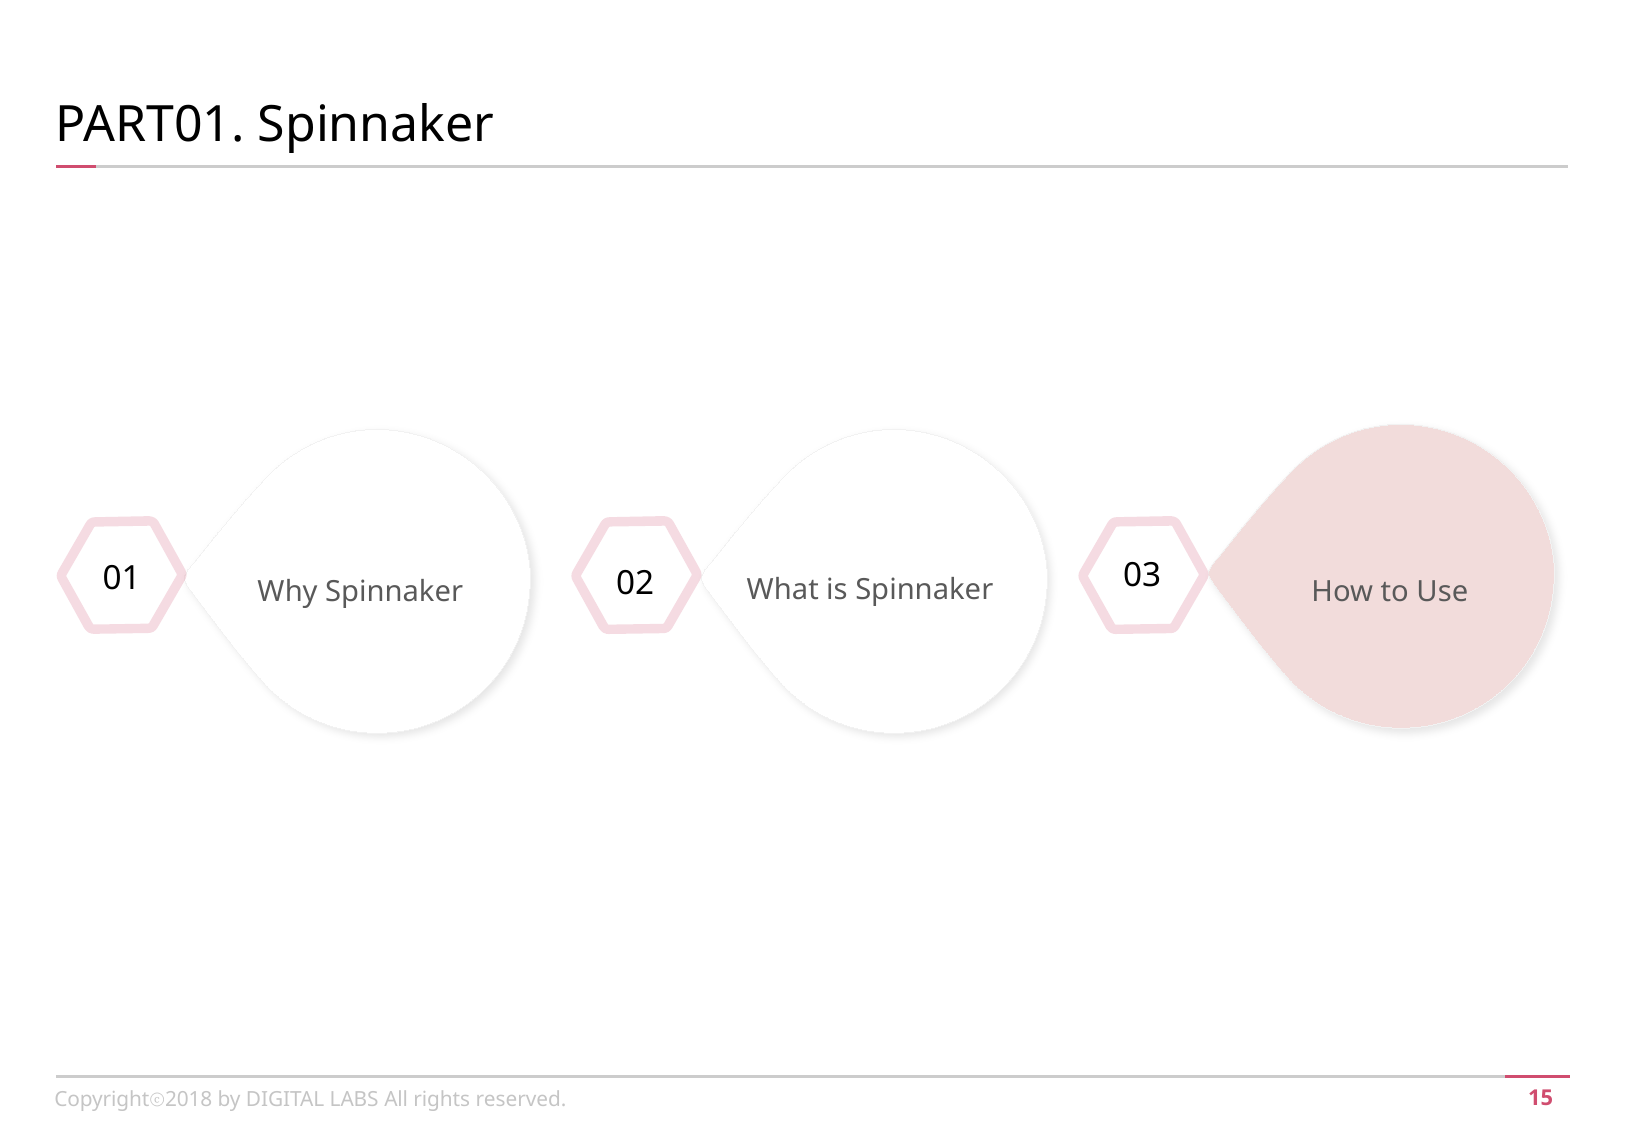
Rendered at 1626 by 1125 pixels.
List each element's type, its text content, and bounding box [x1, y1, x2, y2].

text_box [1208, 424, 1551, 729]
text_box [582, 516, 691, 553]
text_box [1090, 601, 1195, 635]
text_box [701, 429, 1048, 734]
text_box 03 [1077, 545, 1207, 601]
text_box [588, 609, 684, 635]
text_box [1094, 516, 1194, 545]
text_box How to Use [1296, 541, 1603, 615]
text_box Why Spinnaker [242, 541, 548, 615]
footer Copyrightⓒ2018 by DIGITAL LABS All rights reserved. [39, 1072, 895, 1124]
text_box 02 [570, 553, 700, 609]
text_box [191, 429, 527, 734]
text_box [57, 508, 187, 642]
list PART01. Spinnaker [26, 87, 1124, 156]
text_box What is Spinnaker [731, 539, 1040, 613]
